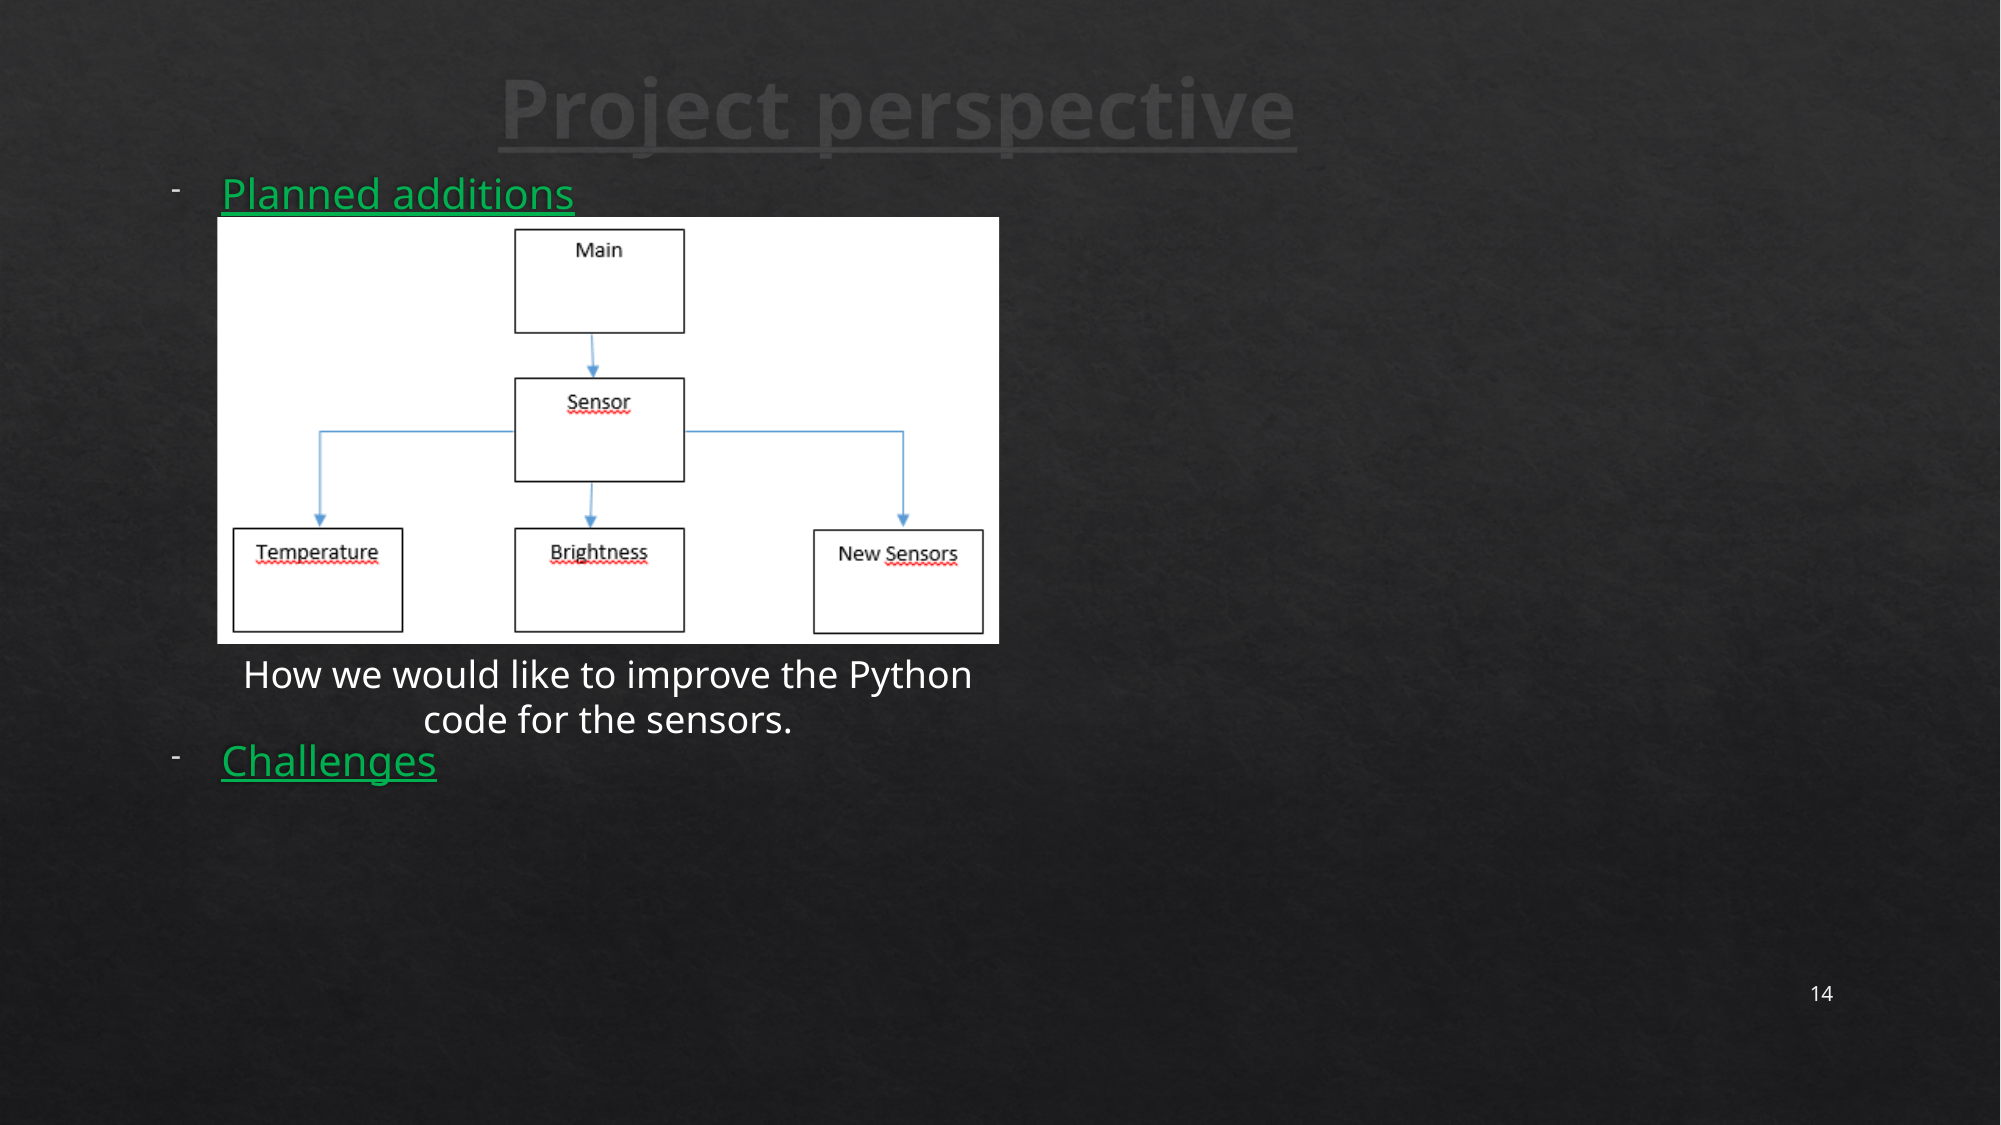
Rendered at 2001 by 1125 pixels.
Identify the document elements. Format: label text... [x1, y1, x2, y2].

list Planned additions Challenges [149, 159, 1849, 1088]
title Project perspective [48, 26, 1747, 186]
text_box How we would like to improve the Python code for the sensors. [217, 655, 1000, 749]
slide_number 14 [1724, 965, 1849, 1025]
picture [217, 216, 1000, 645]
